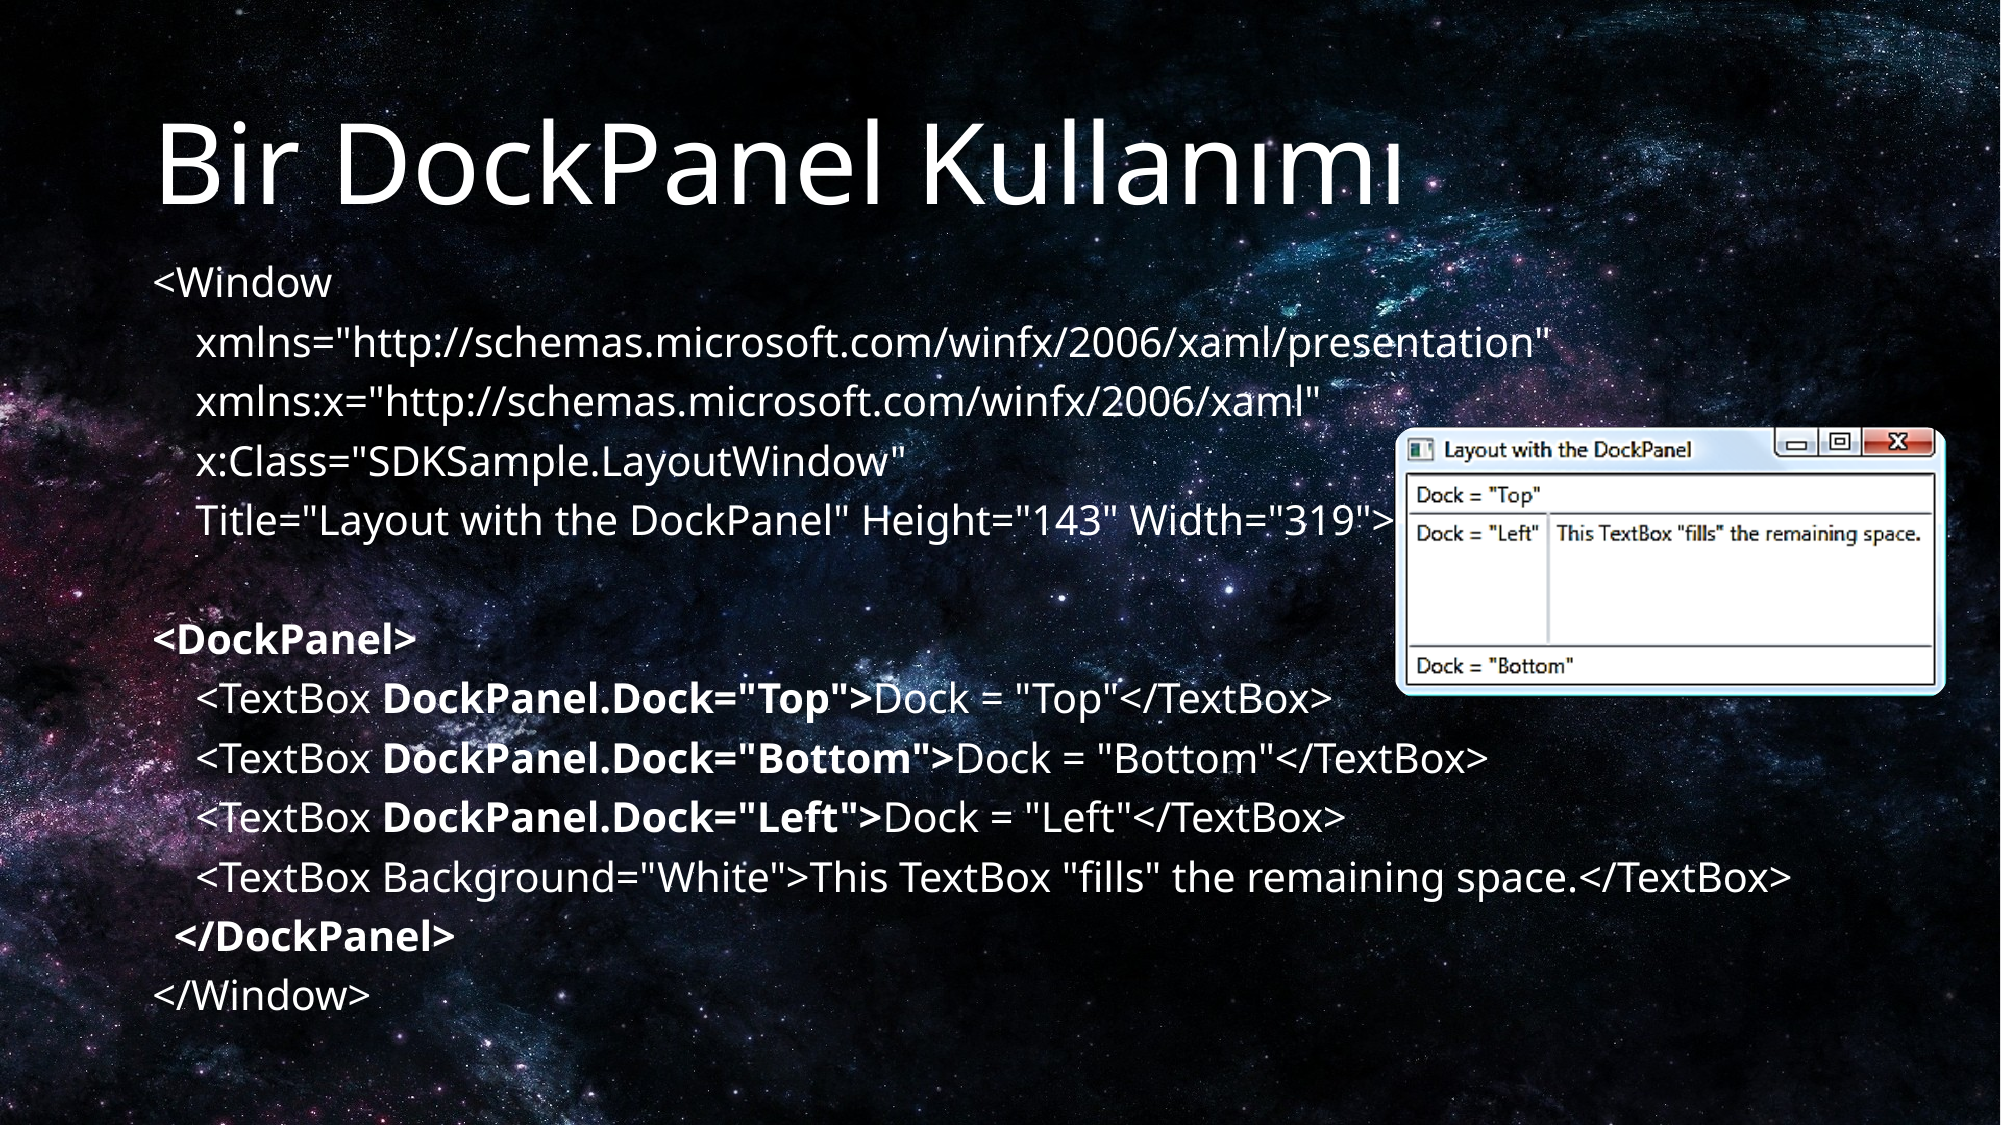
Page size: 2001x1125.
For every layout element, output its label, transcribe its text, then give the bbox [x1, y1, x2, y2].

picture [0, 0, 2001, 1125]
title Bir DockPanel Kullanımı [137, 59, 1863, 278]
list <Window xmlns="http://schemas.microsoft.com/winfx/2006/xaml/presentation" xmlns:x="http://schemas.microsoft.com/winfx/2006/xaml" x:Class="SDKSample.LayoutWindow" Title="Layout with the DockPanel" Height="143" Width="319"> <DockPanel> <TextBox DockPanel.Dock="Top">Dock = "Top"</TextBox> <TextBox DockPanel.Dock="Bottom">Dock = "Bottom"</TextBox> <TextBox DockPanel.Dock="Left">Dock = "Left"</TextBox> <TextBox Background="White">This TextBox "fills" the remaining space.</TextBox> </DockPanel> </Window> [137, 254, 1817, 1053]
